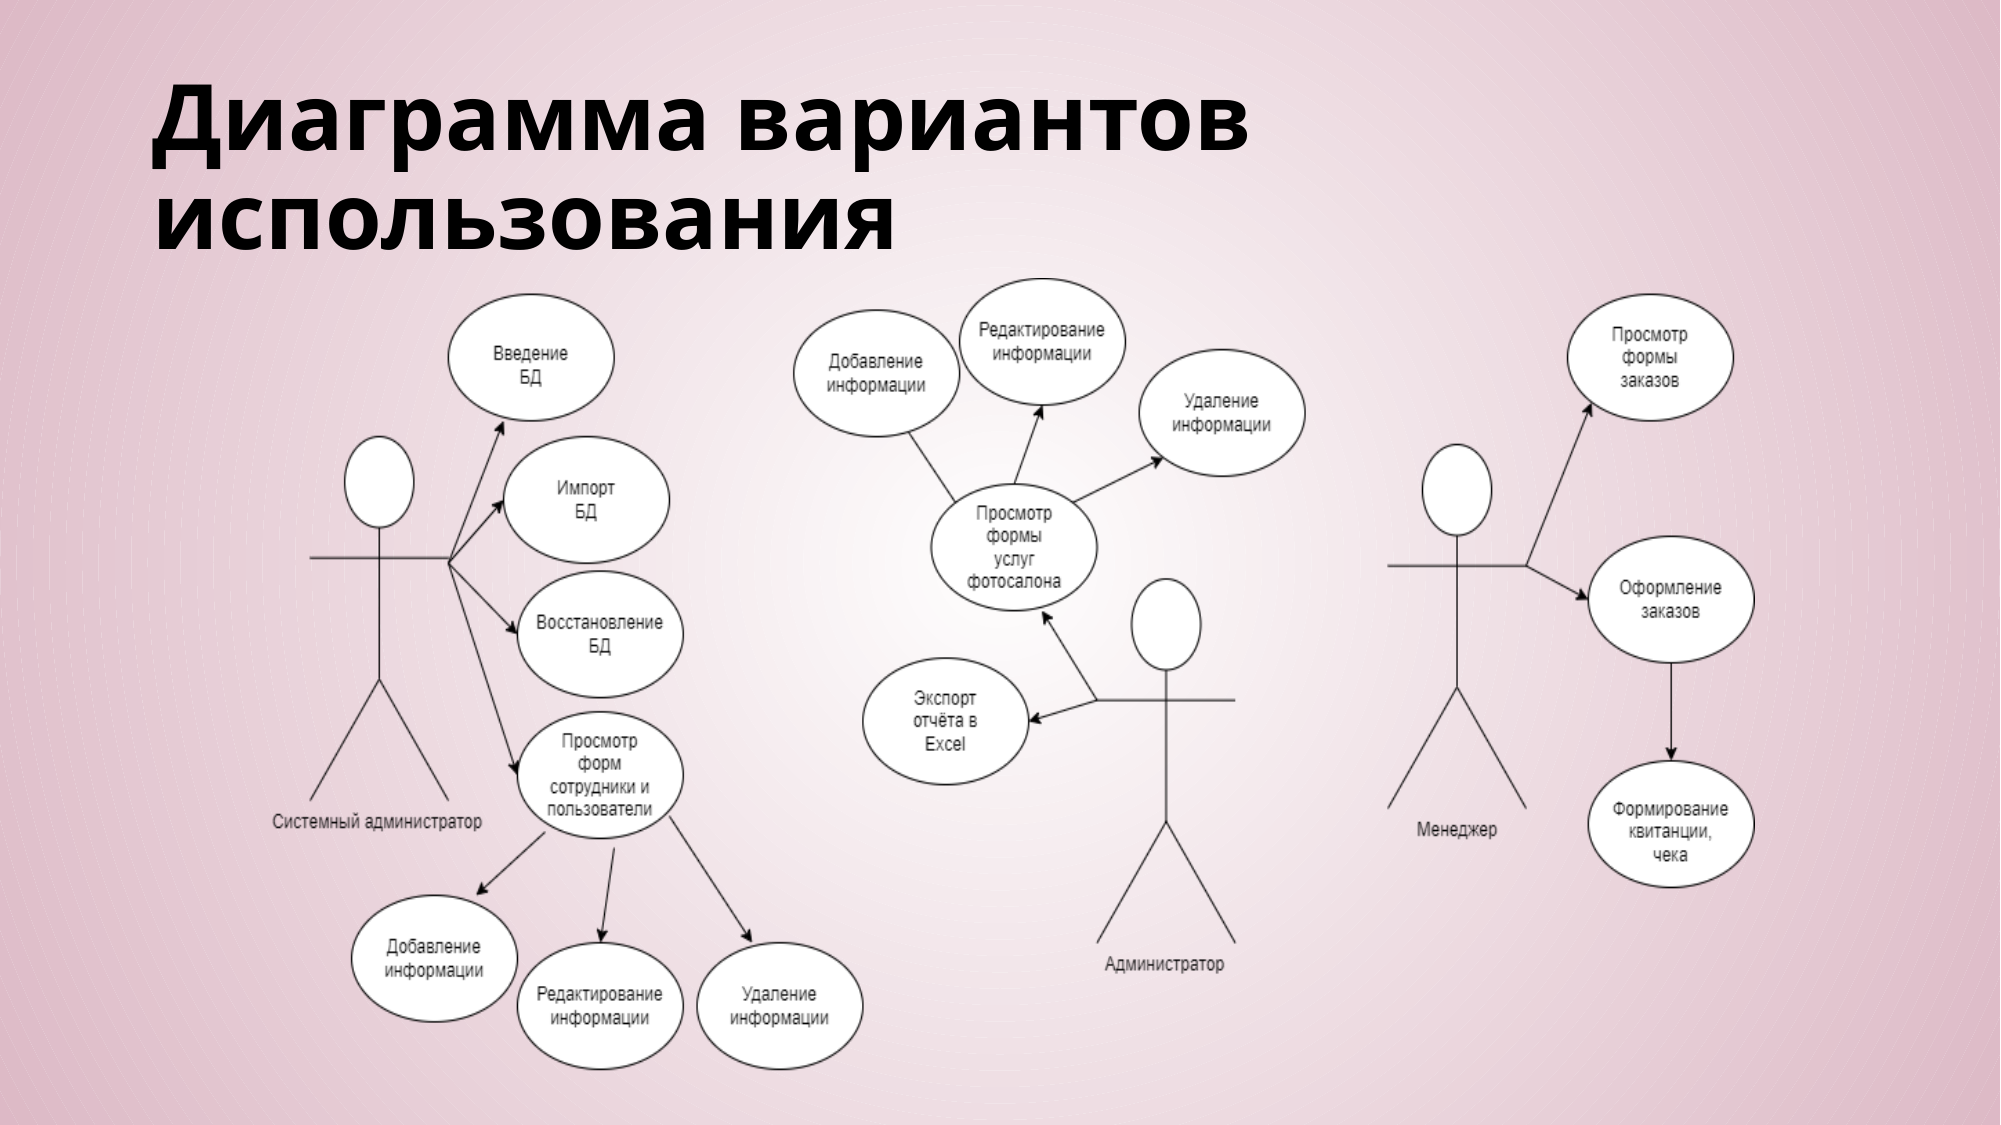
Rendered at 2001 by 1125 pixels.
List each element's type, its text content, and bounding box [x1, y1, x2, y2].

title Диаграмма вариантов использования [137, 61, 1888, 279]
picture [271, 278, 1755, 1072]
